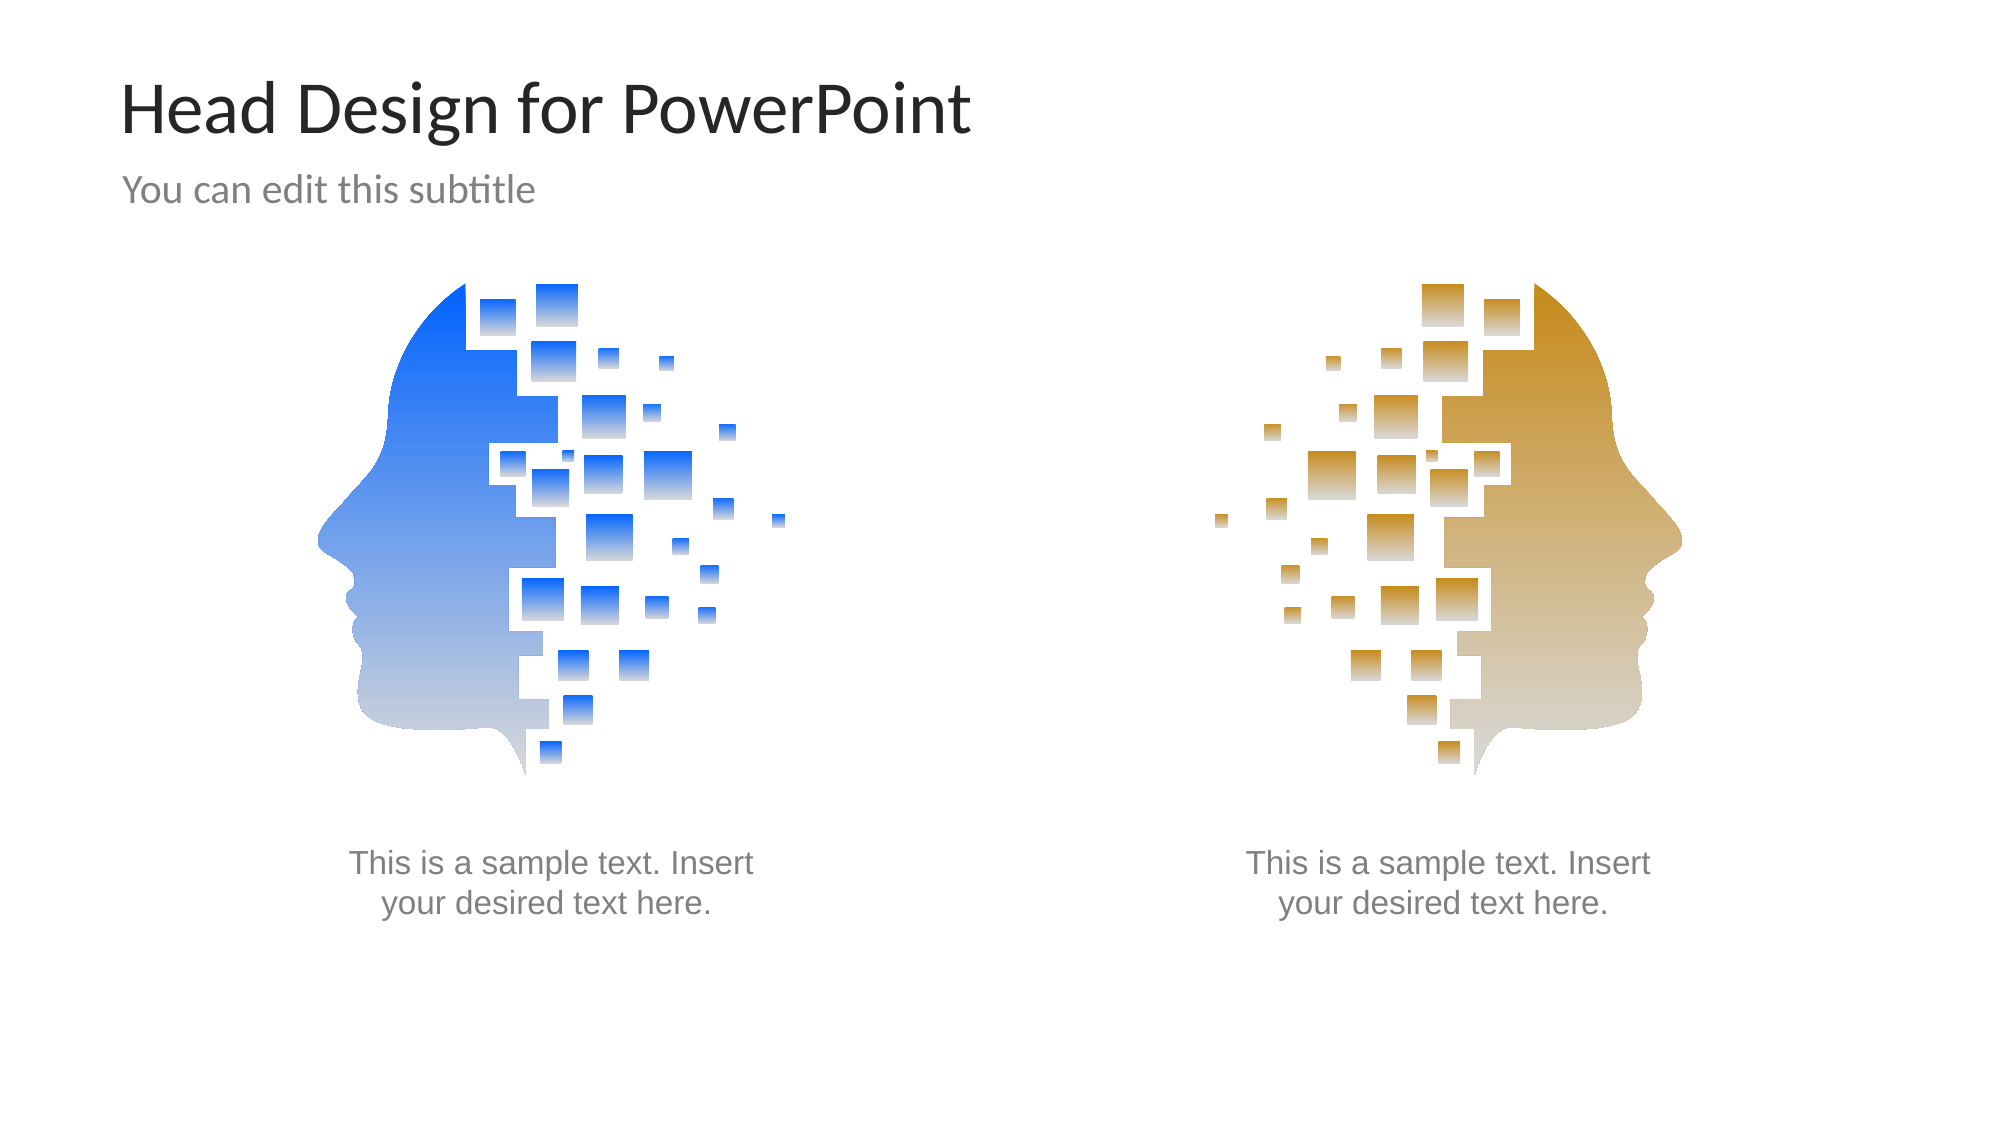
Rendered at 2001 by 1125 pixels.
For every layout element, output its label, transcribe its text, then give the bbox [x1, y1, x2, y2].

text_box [1214, 282, 1683, 776]
text_box This is a sample text. Insert your desired text here. [1213, 834, 1684, 929]
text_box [317, 282, 786, 776]
title Head Design for PowerPoint [99, 45, 1900, 162]
text_box This is a sample text. Insert your desired text here. [316, 834, 787, 929]
text_box You can edit this subtitle [107, 154, 759, 220]
